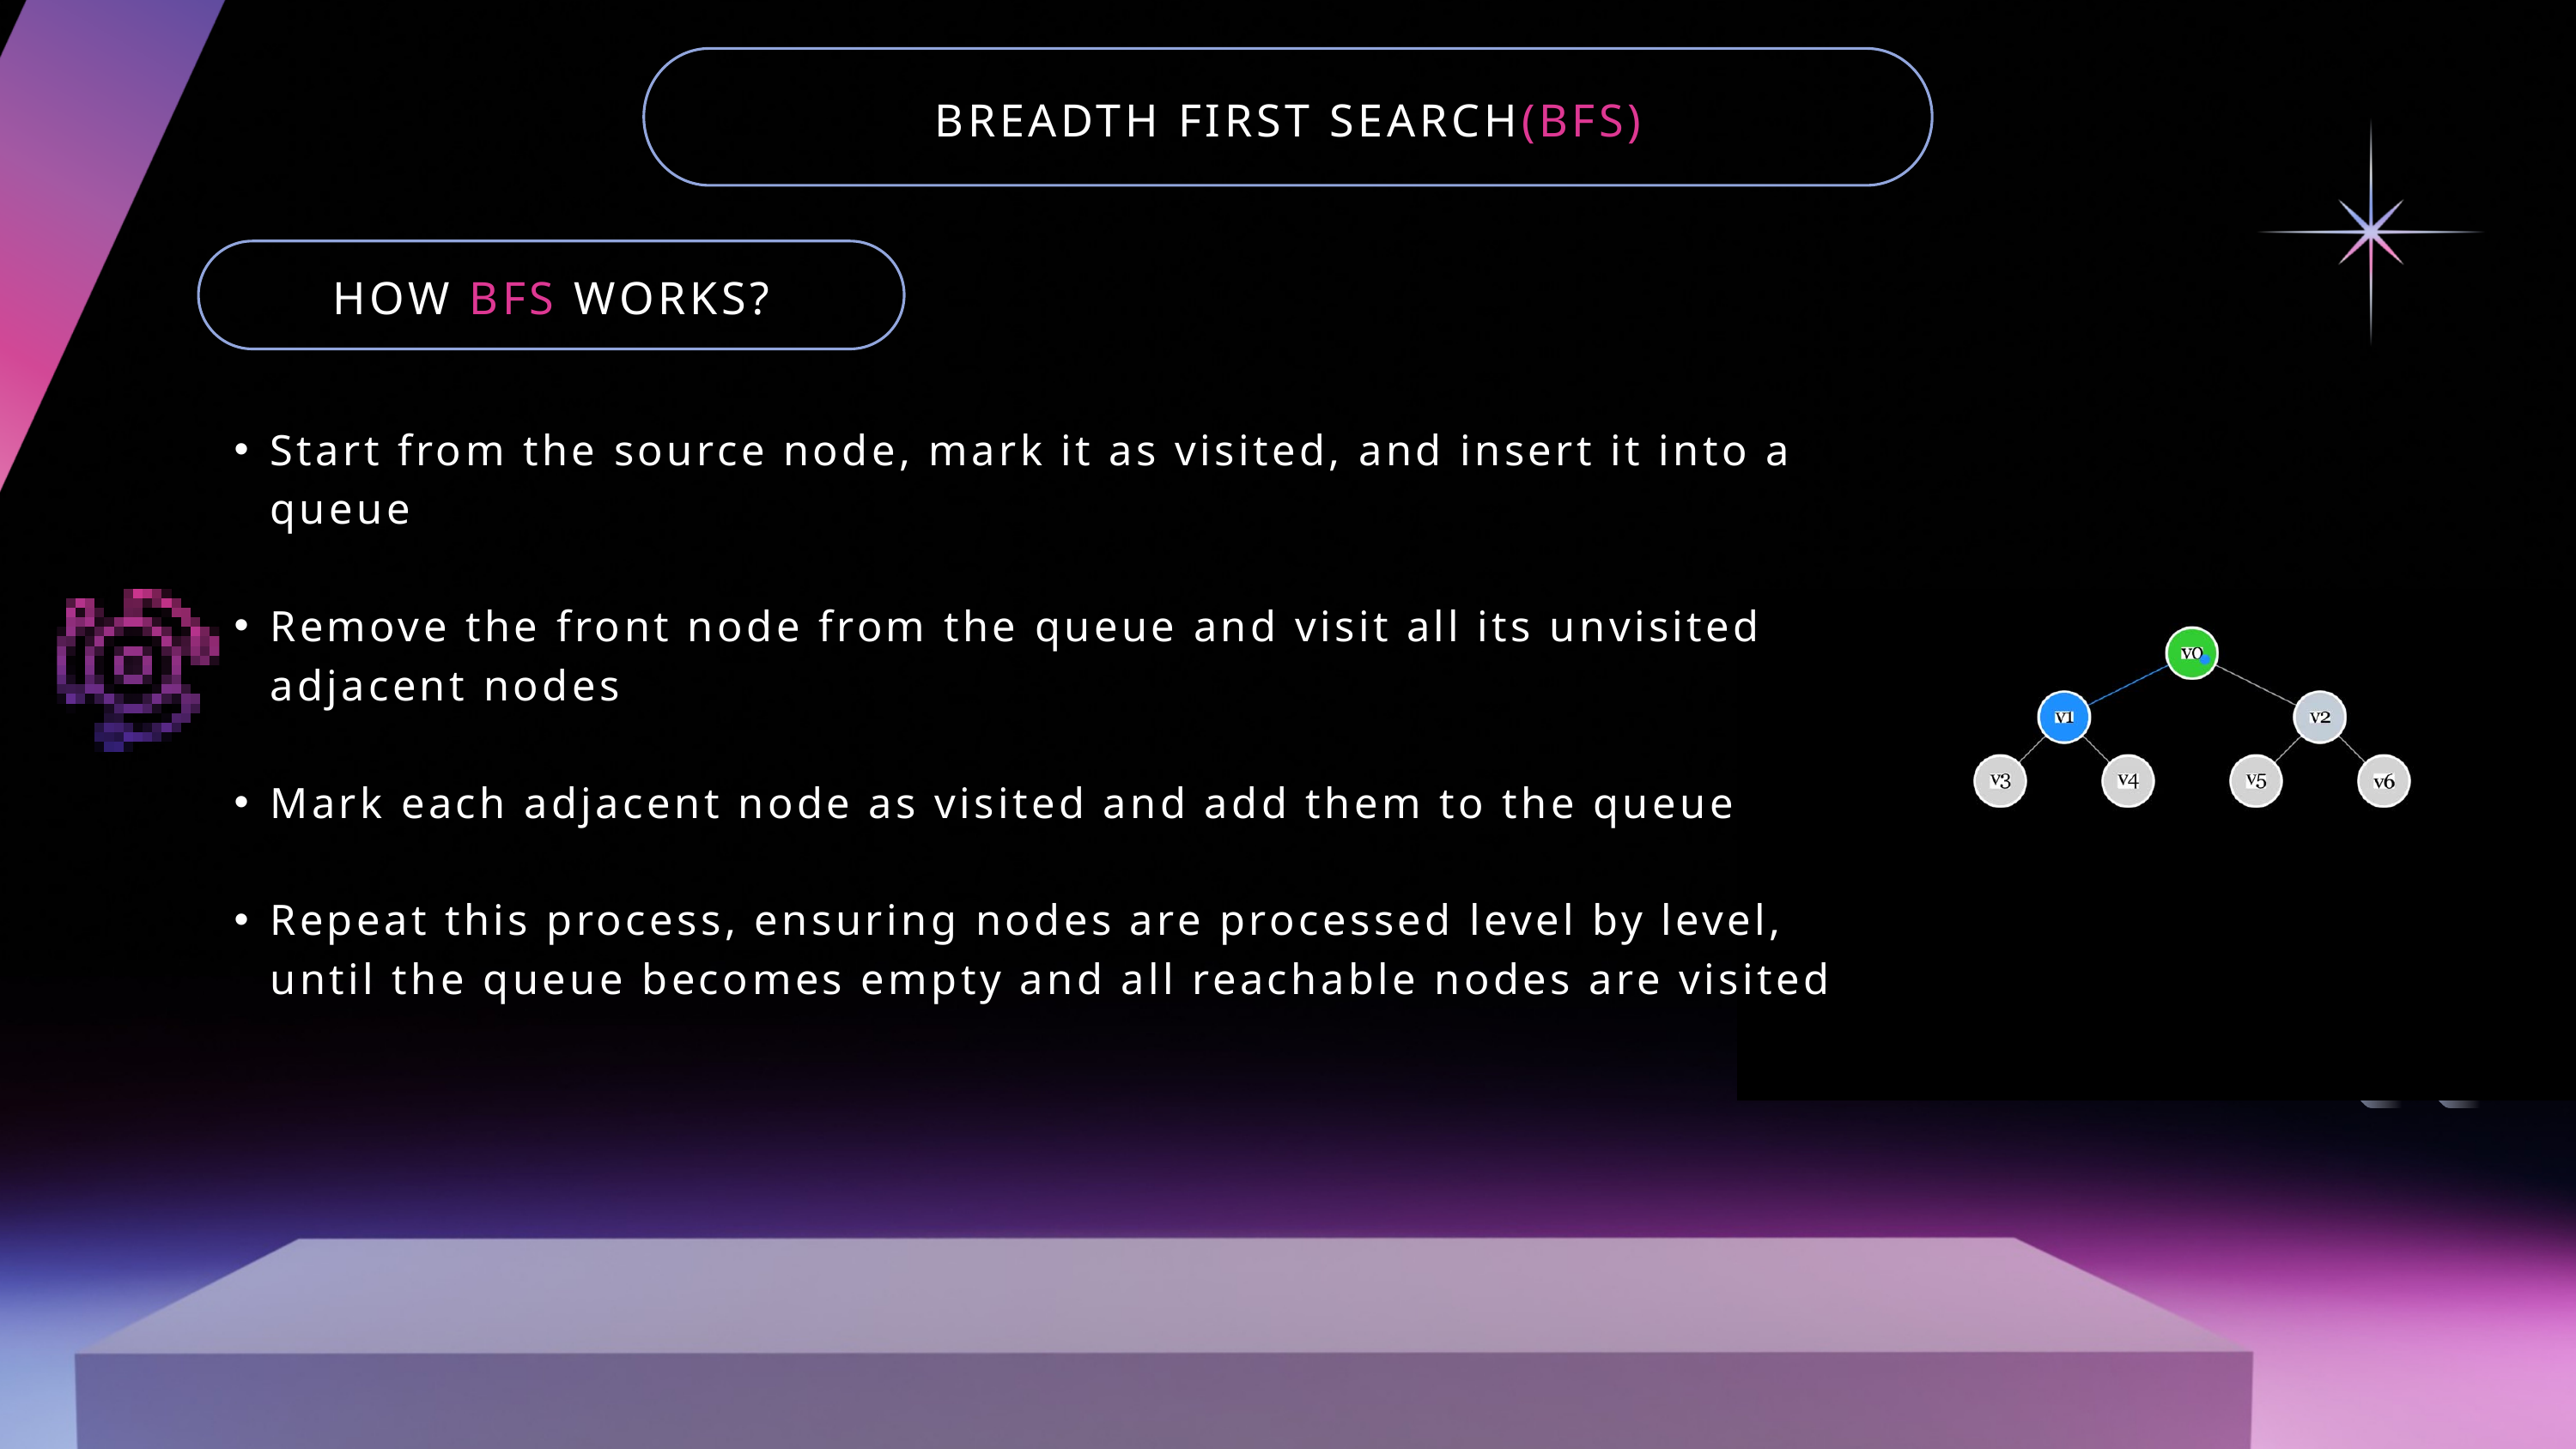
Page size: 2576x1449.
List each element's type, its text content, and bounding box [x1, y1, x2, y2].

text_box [643, 48, 1933, 186]
text_box [253, 0, 2576, 587]
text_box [1736, 588, 2576, 1101]
text_box [57, 589, 198, 752]
text_box Start from the source node, mark it as visited, and insert it into a queue Remove the front node from the queue and visit all its unvisited adjacent nodes Mark each adjacent node as visited and add them to the queue Repeat this process, ensuring nodes are processed level by level, until the queue becomes empty and all reachable nodes are visited [198, 415, 1875, 1003]
text_box [0, 0, 253, 519]
text_box [0, 519, 2576, 1449]
text_box [2256, 117, 2486, 347]
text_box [197, 240, 905, 349]
